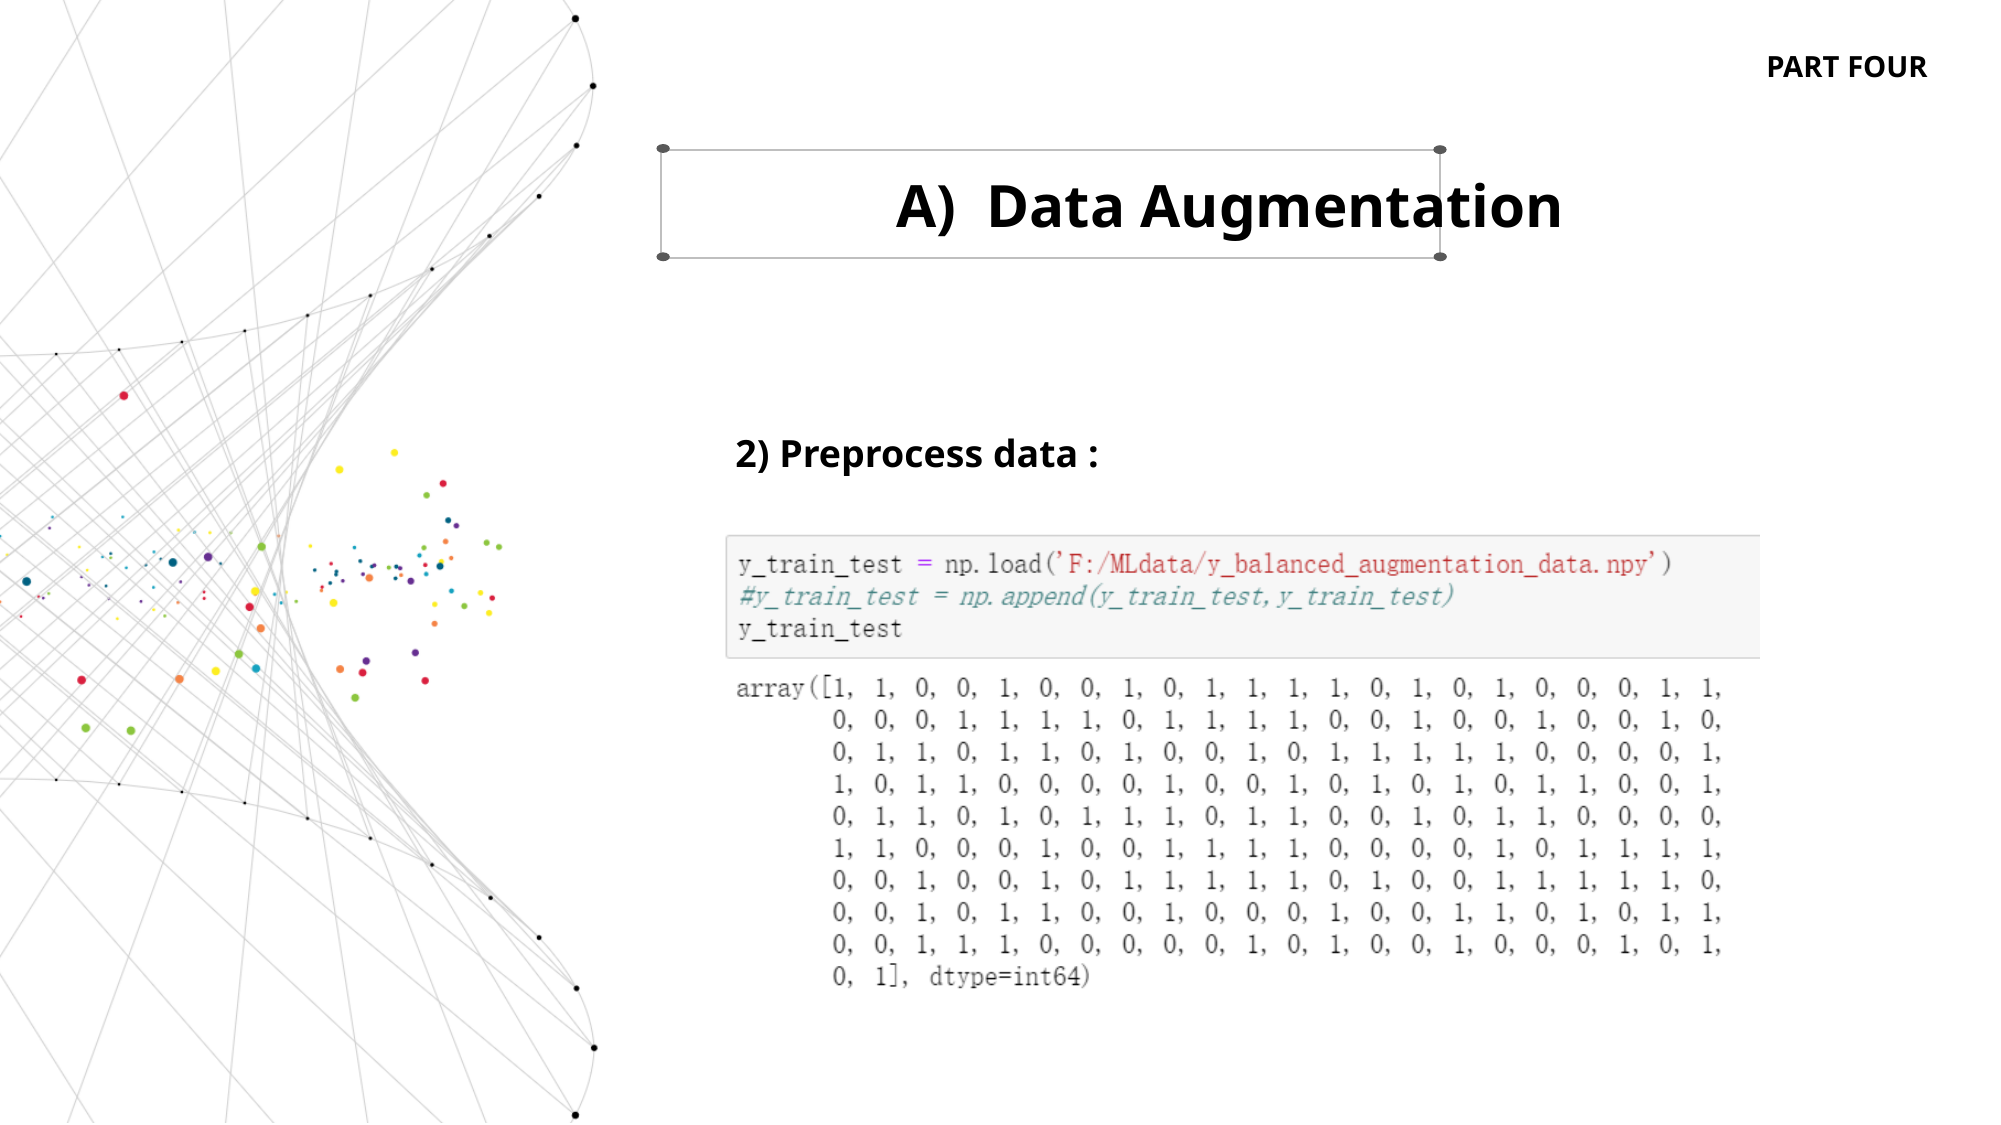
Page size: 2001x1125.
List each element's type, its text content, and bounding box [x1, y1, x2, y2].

text_box 2) Preprocess data : [720, 422, 1849, 561]
picture [720, 522, 1760, 1017]
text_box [656, 144, 1759, 262]
picture [0, 0, 688, 1123]
list PART FOUR [1407, 35, 1951, 101]
